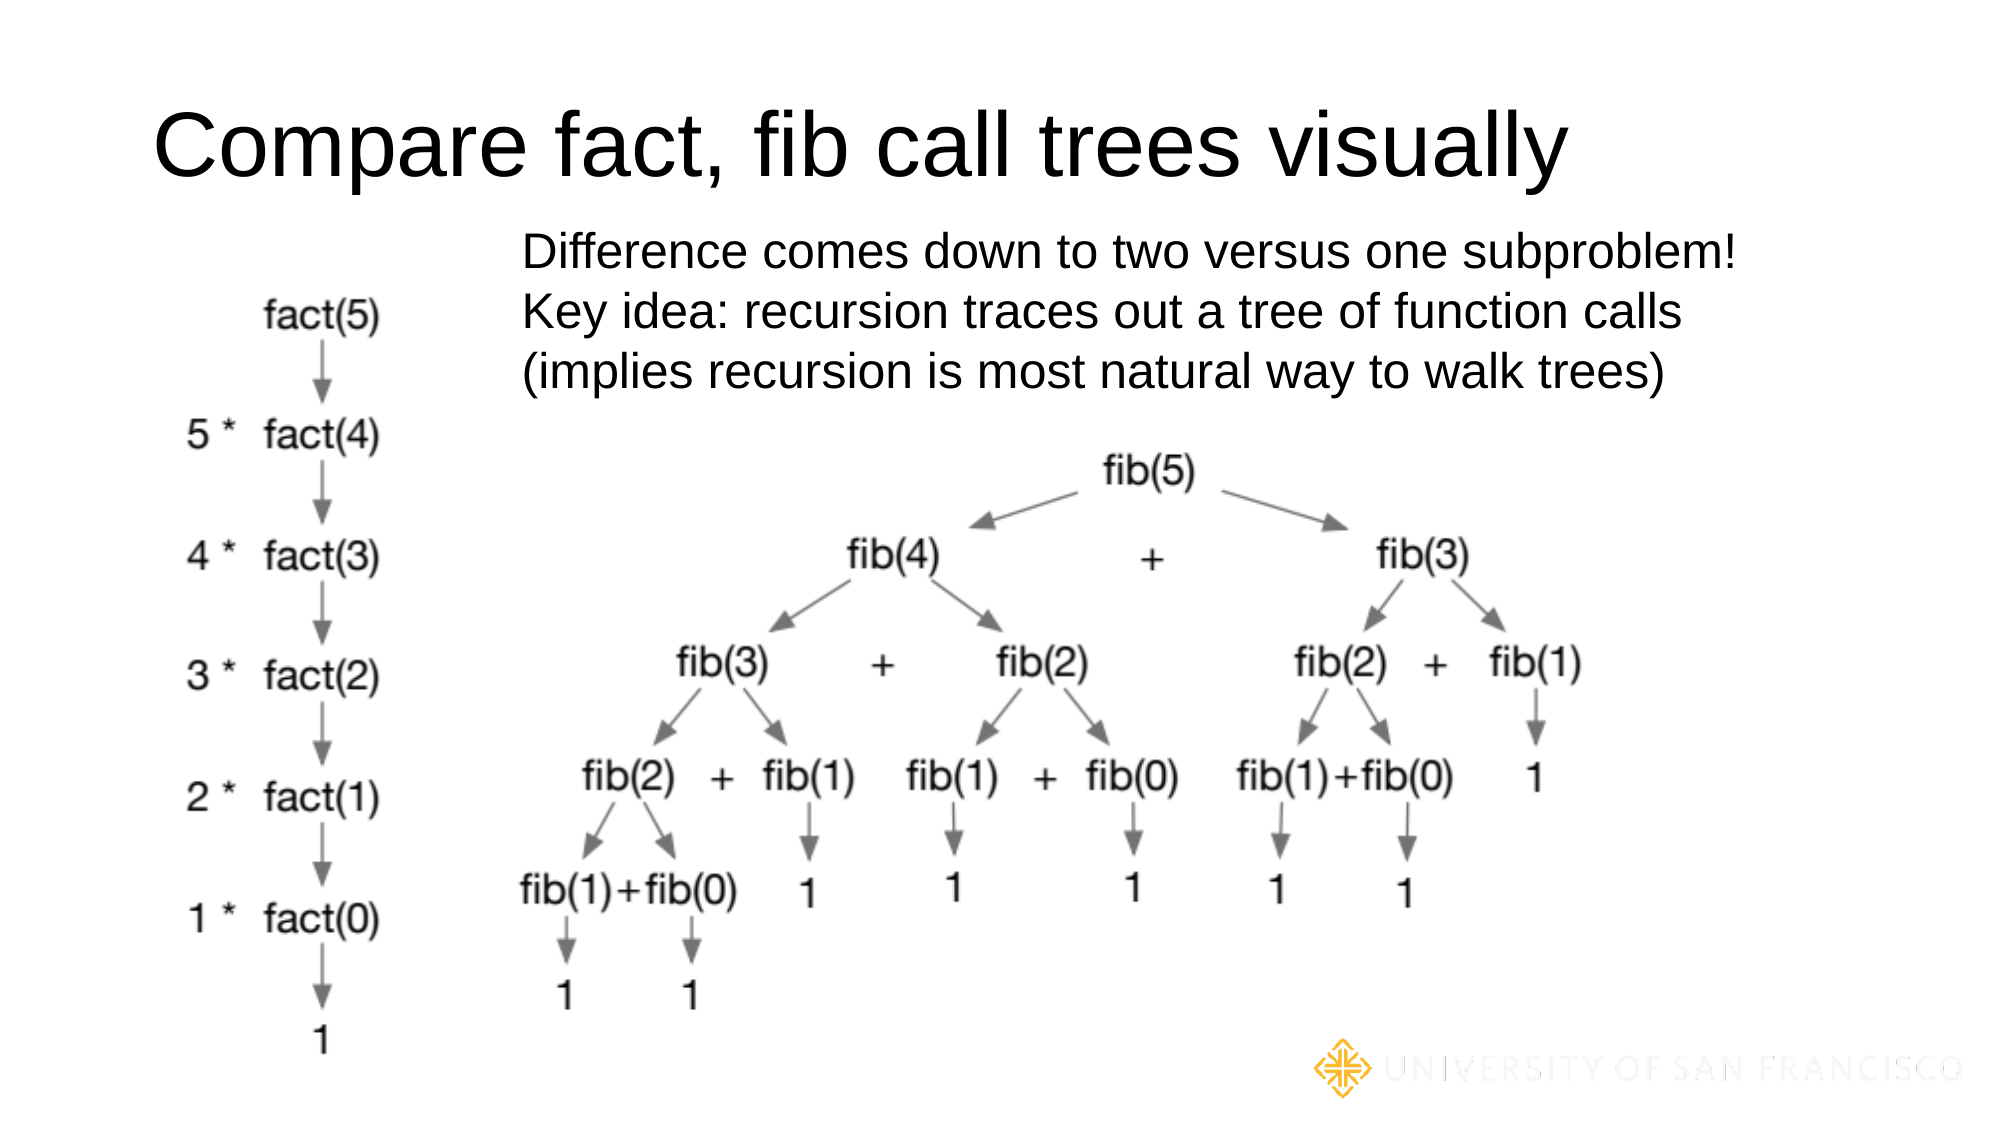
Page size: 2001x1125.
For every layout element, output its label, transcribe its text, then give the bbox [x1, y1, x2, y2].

picture [493, 441, 1607, 1021]
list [137, 286, 392, 1066]
text_box Difference comes down to two versus one subproblem! Key idea: recursion traces out a tree of function calls (implies recursion is most natural way to walk trees) [506, 210, 1753, 406]
title Compare fact, fib call trees visually [137, 37, 1863, 256]
